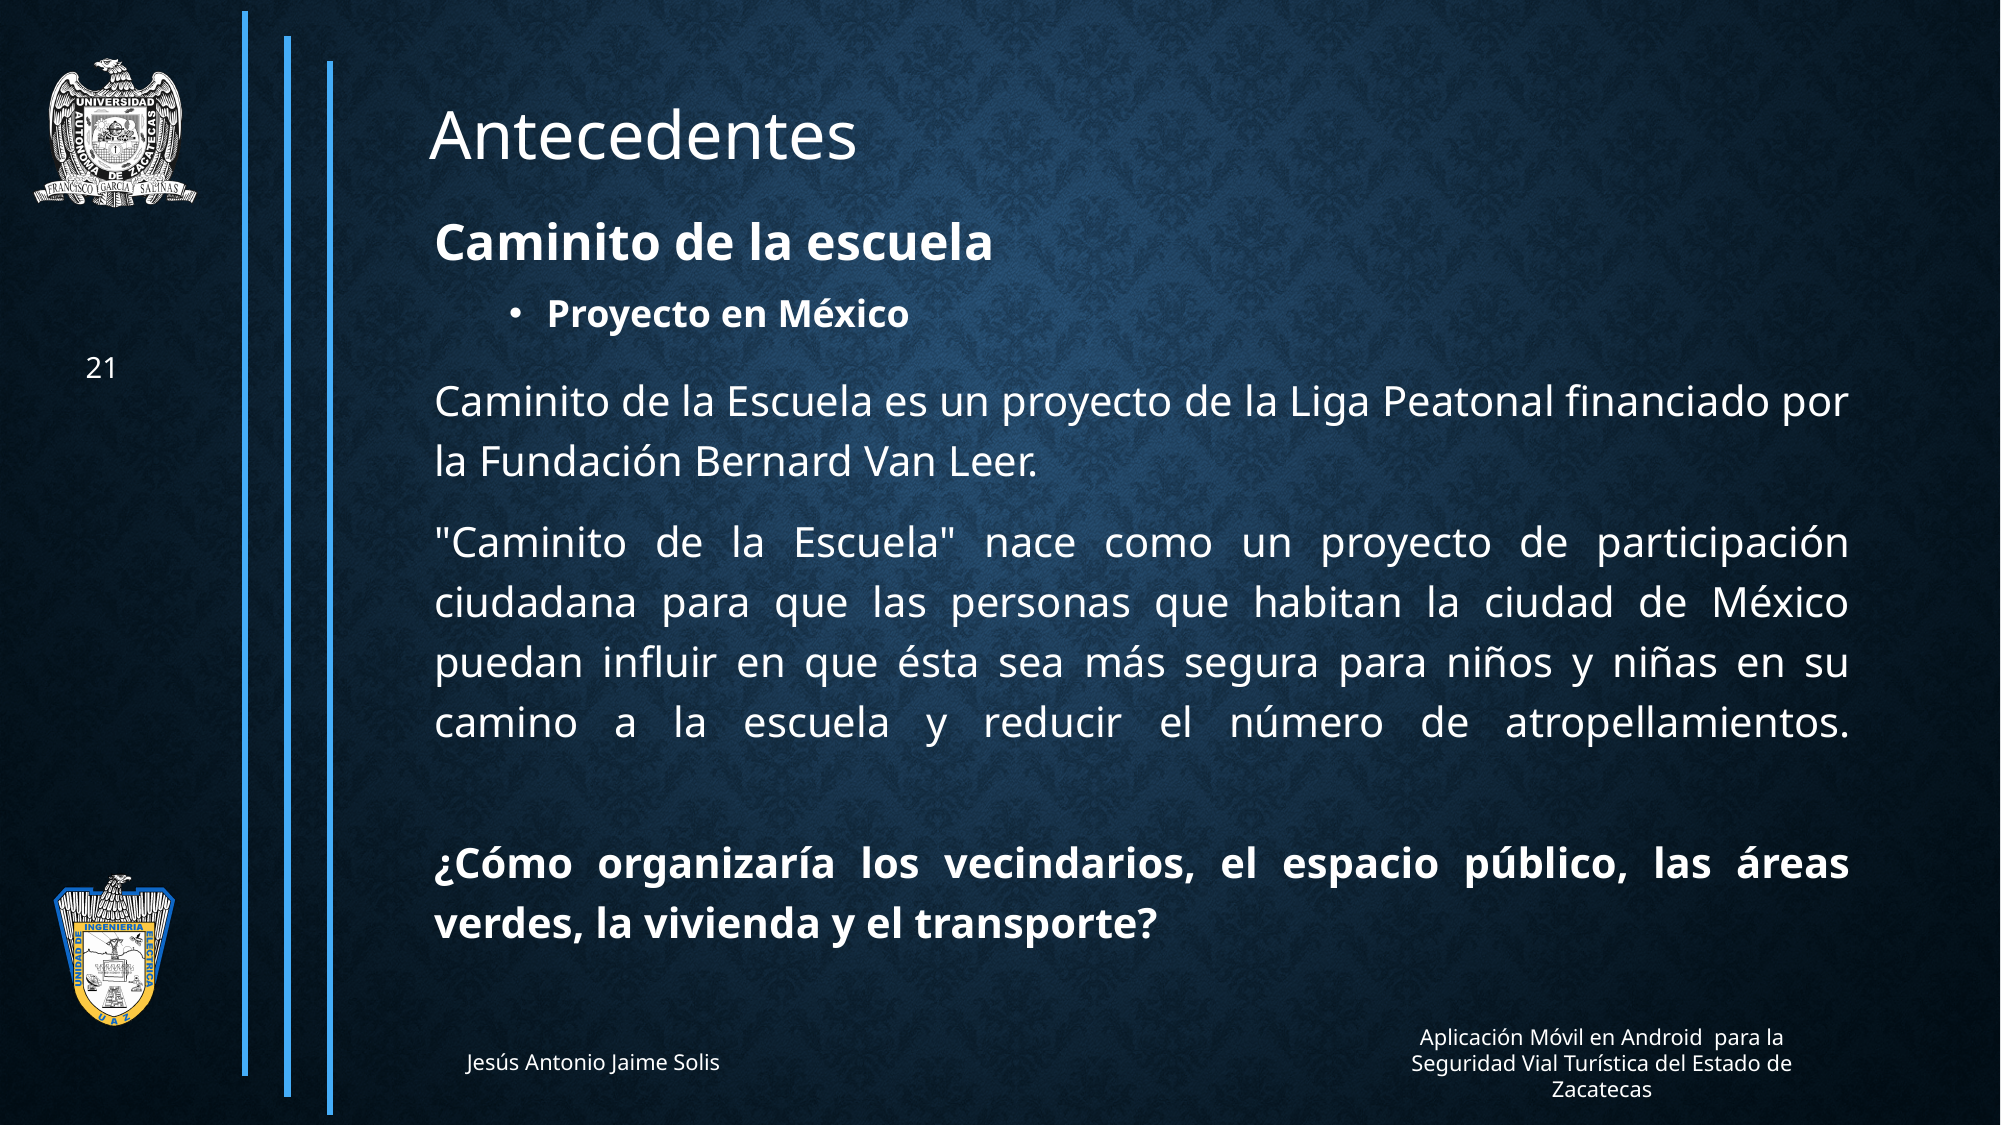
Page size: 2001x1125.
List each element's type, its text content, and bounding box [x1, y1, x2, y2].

text_box Caminito de la Escuela es un proyecto de la Liga Peatonal financiado por la Fundación Bernard Van Leer. "Caminito de la Escuela" nace como un proyecto de participación ciudadana para que las personas que habitan la ciudad de México puedan influir en que ésta sea más segura para niños y niñas en su camino a la escuela y reducir el número de atropellamientos. ¿Cómo organizaría los vecindarios, el espacio público, las áreas verdes, la vivienda y el transporte? [419, 286, 1866, 1034]
slide_number 21 [10, 339, 134, 400]
footer Jesús Antonio Jaime Solis [451, 1034, 1547, 1094]
picture [32, 58, 198, 209]
picture [50, 871, 180, 1030]
text_box Antecedentes [414, 85, 1143, 181]
list Caminito de la escuela Proyecto en México [419, 190, 2000, 897]
